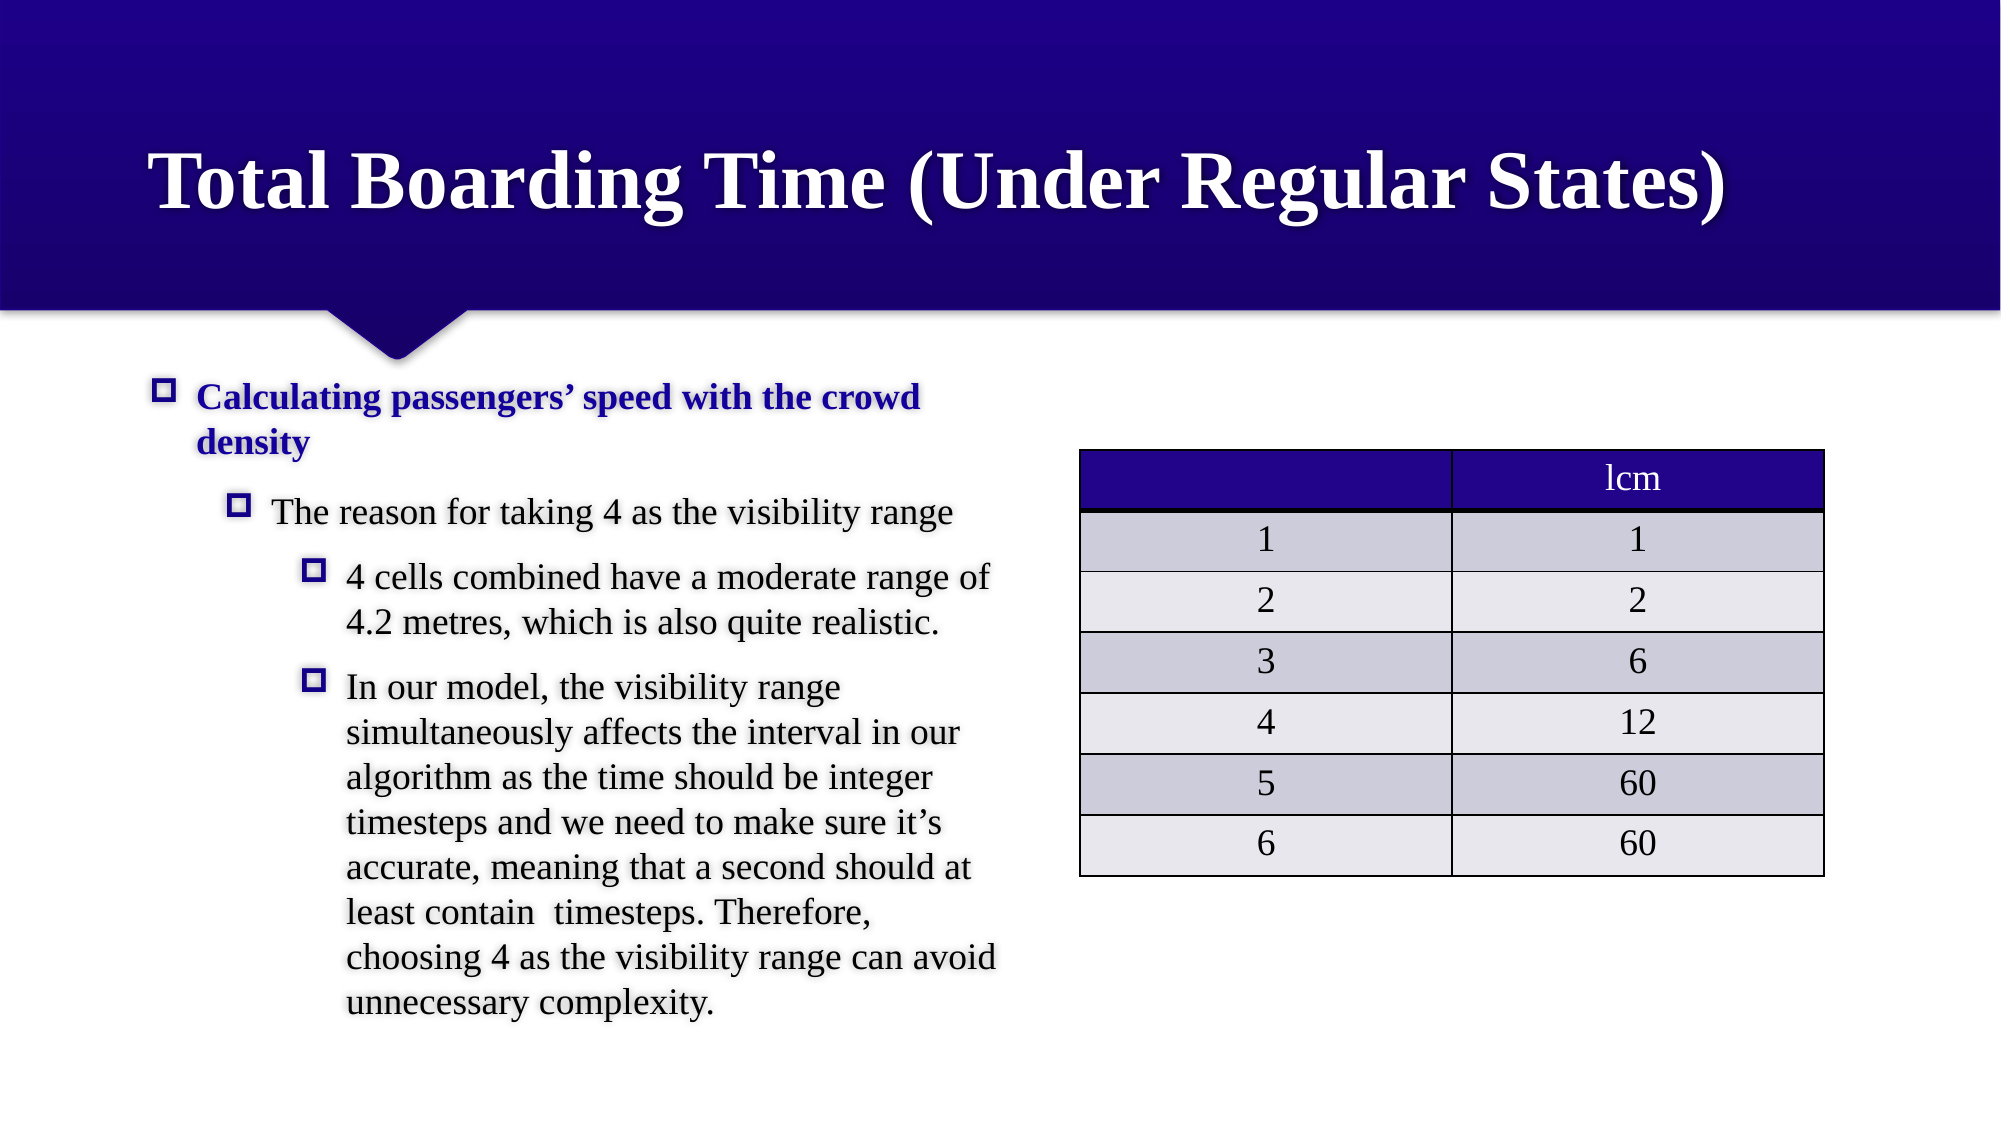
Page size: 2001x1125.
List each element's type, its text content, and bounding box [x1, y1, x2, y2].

title Total Boarding Time (Under Regular States) [132, 73, 1868, 233]
